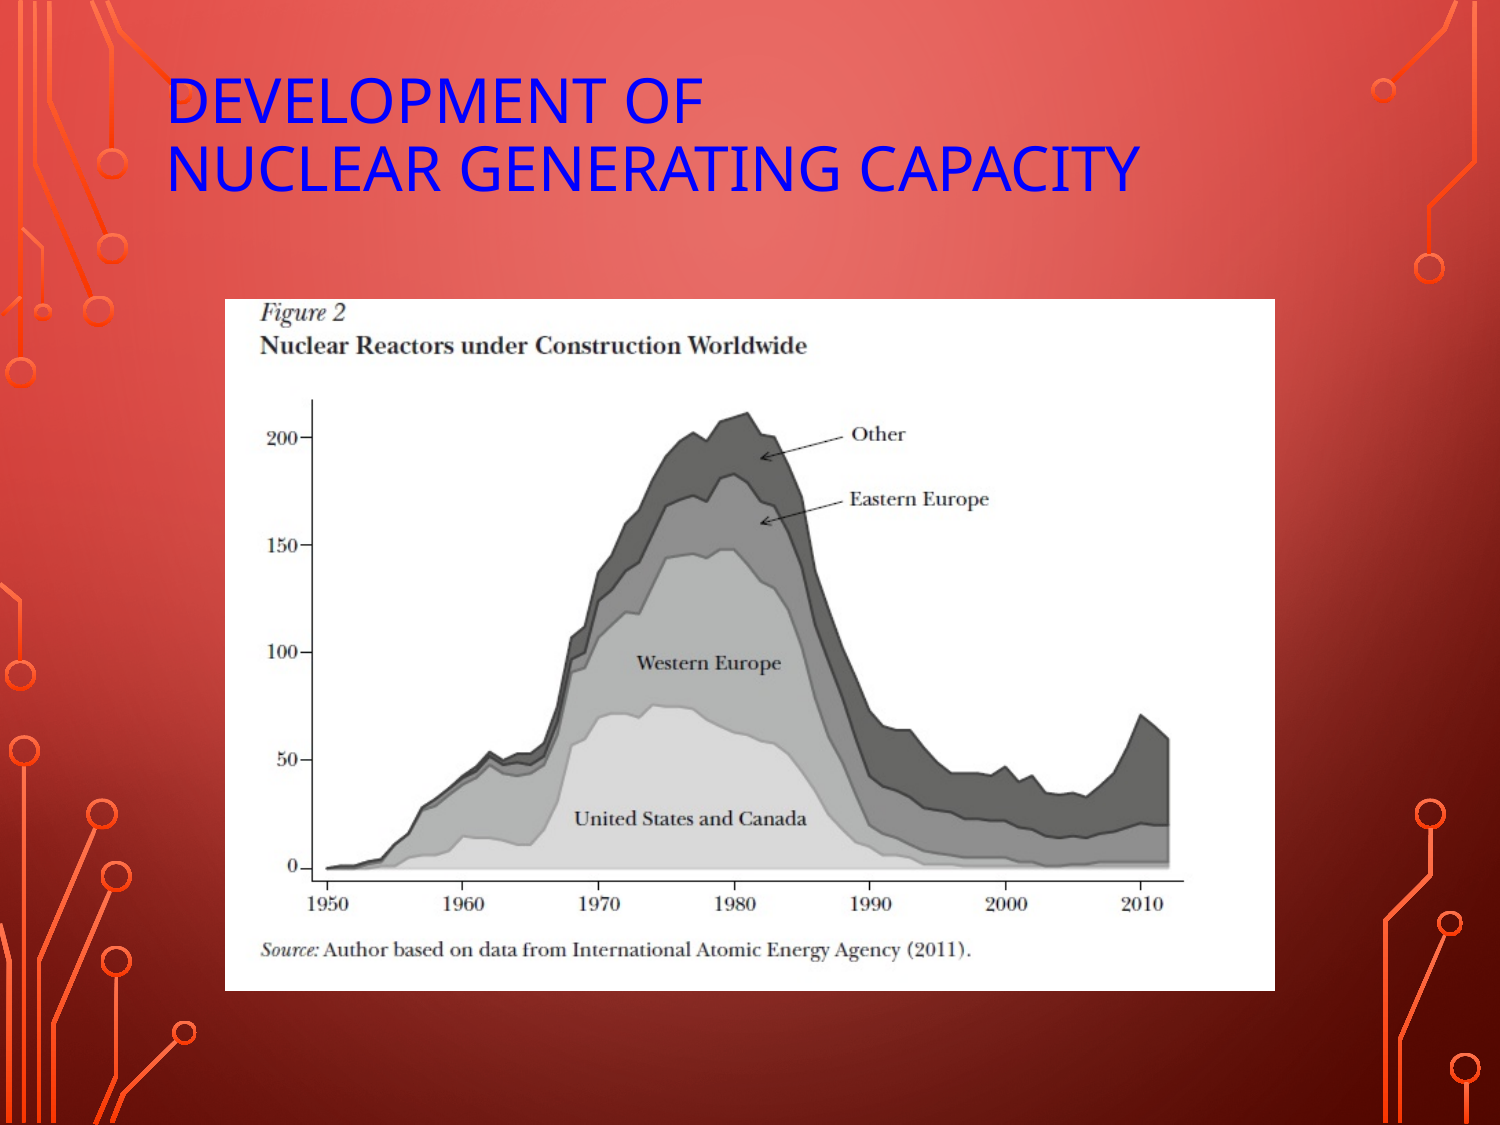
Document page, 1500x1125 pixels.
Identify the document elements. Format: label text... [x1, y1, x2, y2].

title Development of Nuclear Generating Capacity [150, 62, 1500, 213]
picture [224, 299, 1276, 991]
